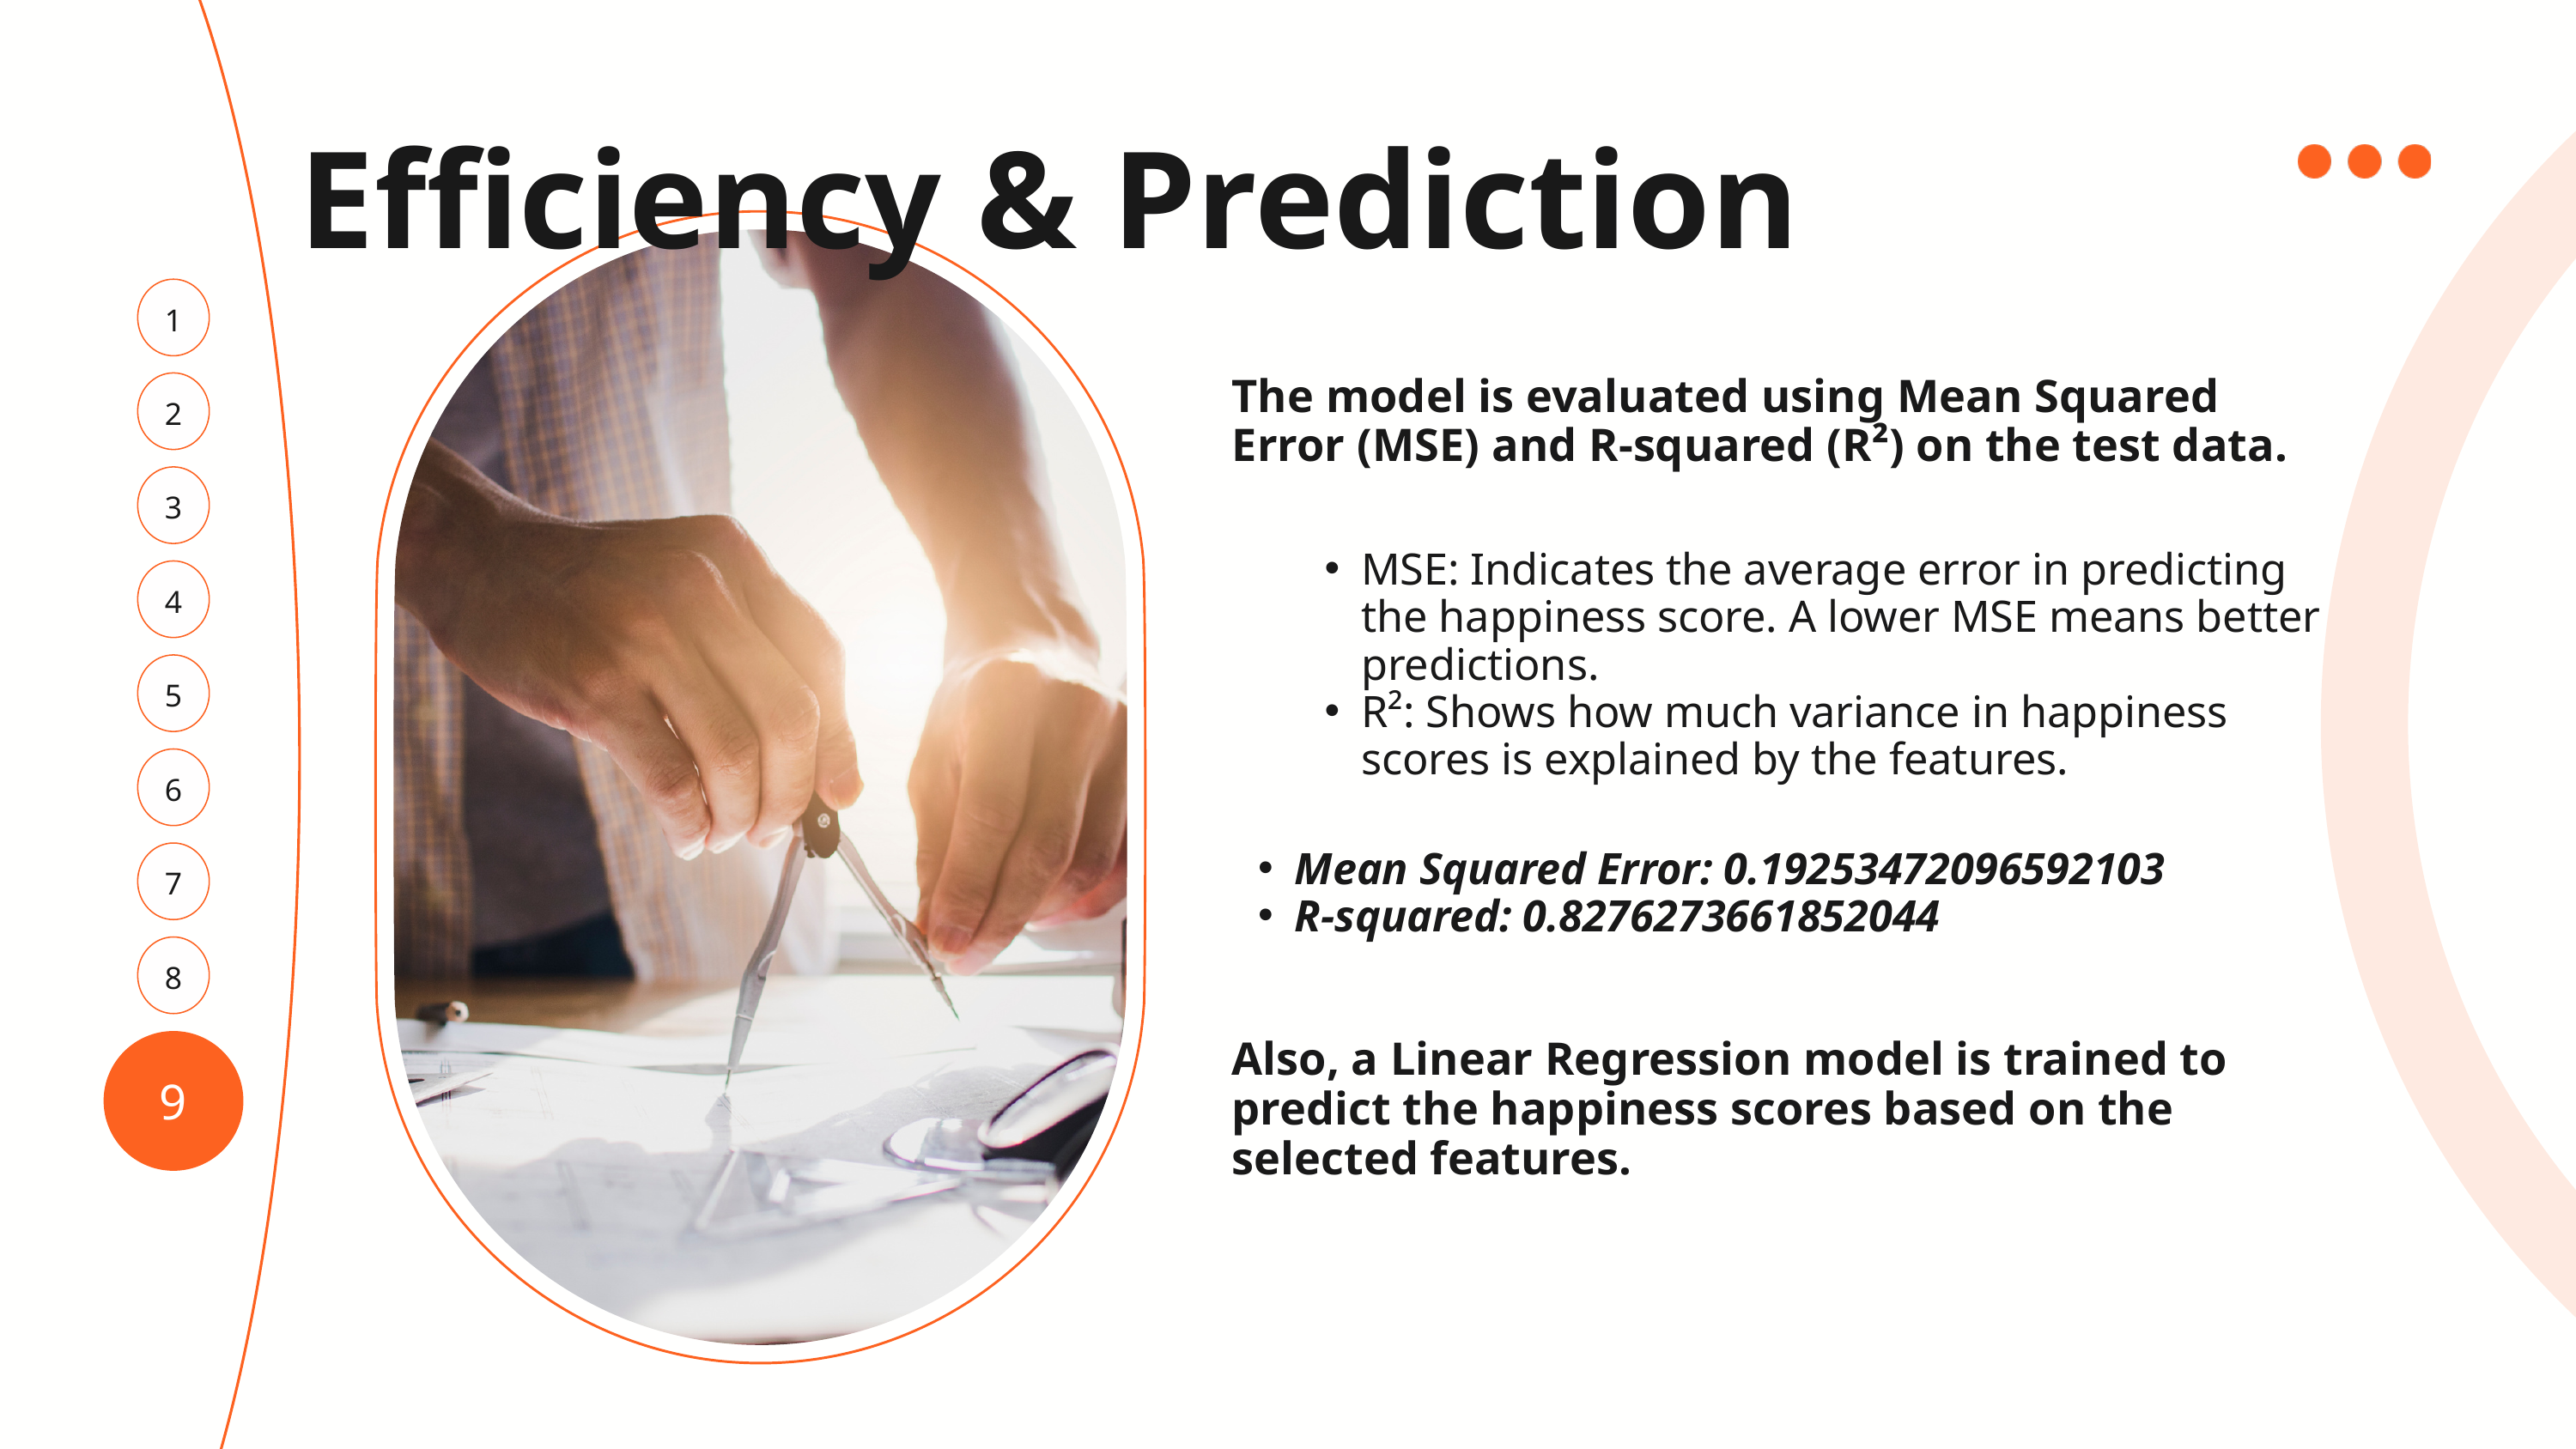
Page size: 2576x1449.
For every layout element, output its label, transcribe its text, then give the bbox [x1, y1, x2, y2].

text_box Also, a Linear Regression model is trained to predict the happiness scores based on the selected features. [1231, 1034, 2309, 1184]
text_box [2298, 144, 2360, 179]
text_box Mean Squared Error: 0.19253472096592103 R-squared: 0.8276273661852044 [1221, 846, 2299, 941]
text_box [137, 278, 210, 356]
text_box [137, 373, 210, 450]
text_box Efficiency & Prediction [307, 130, 1936, 276]
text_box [137, 466, 210, 544]
text_box MSE: Indicates the average error in predicting the happiness score. A lower MSE means better predictions. R²: Shows how much variance in happiness scores is explained by the features. [1288, 546, 2360, 832]
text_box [137, 749, 210, 826]
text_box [373, 209, 1148, 1366]
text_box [137, 561, 210, 638]
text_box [103, 1030, 244, 1172]
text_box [0, 0, 301, 1449]
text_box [2364, 0, 2576, 1449]
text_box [137, 937, 210, 1014]
text_box The model is evaluated using Mean Squared Error (MSE) and R-squared (R²) on the test data. [1231, 371, 2309, 471]
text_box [137, 842, 210, 920]
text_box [137, 654, 210, 732]
